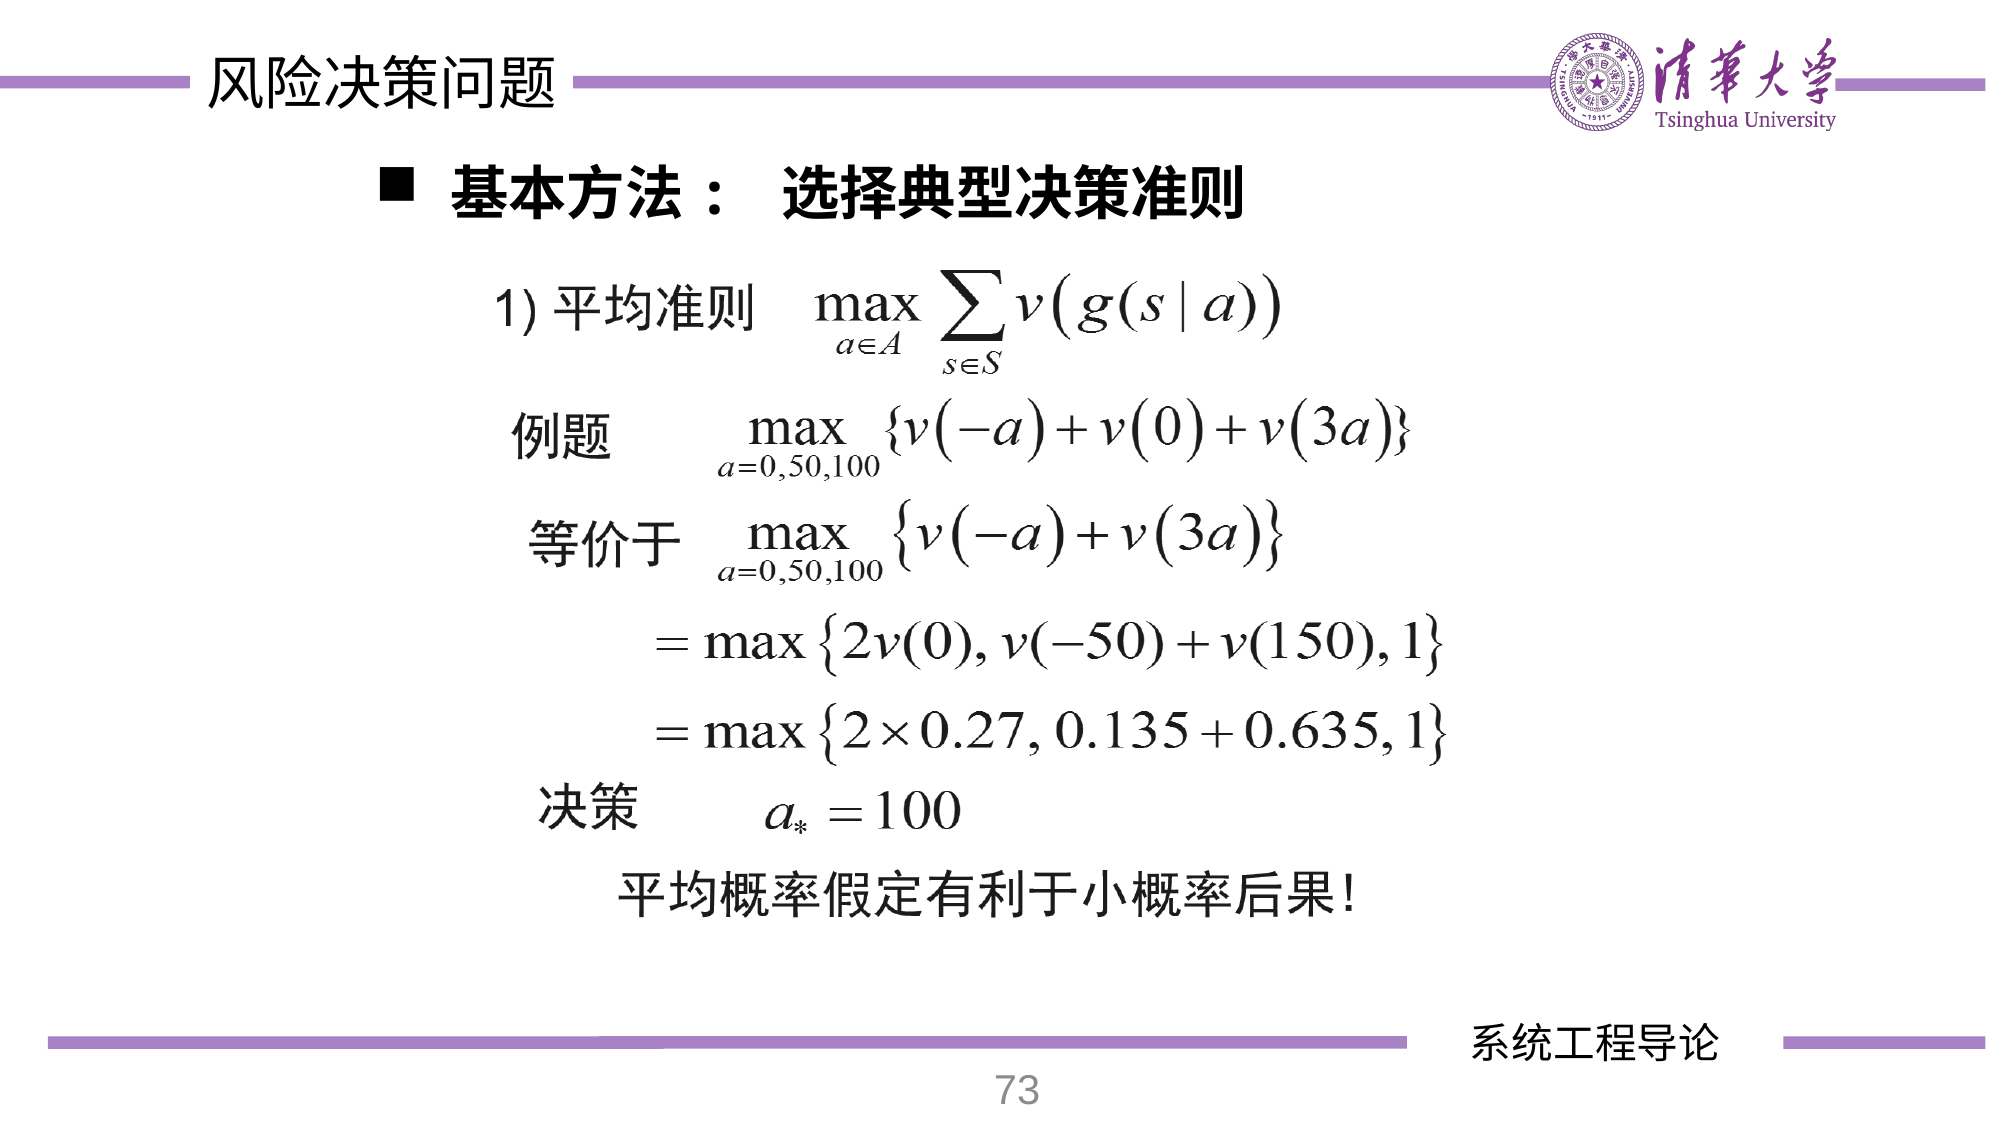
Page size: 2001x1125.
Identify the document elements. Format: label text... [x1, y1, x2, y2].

picture [1655, 38, 1836, 131]
text_box 基本方法: 选择典型决策准则 [360, 149, 1262, 234]
picture [460, 256, 1457, 951]
picture [1550, 33, 1644, 131]
